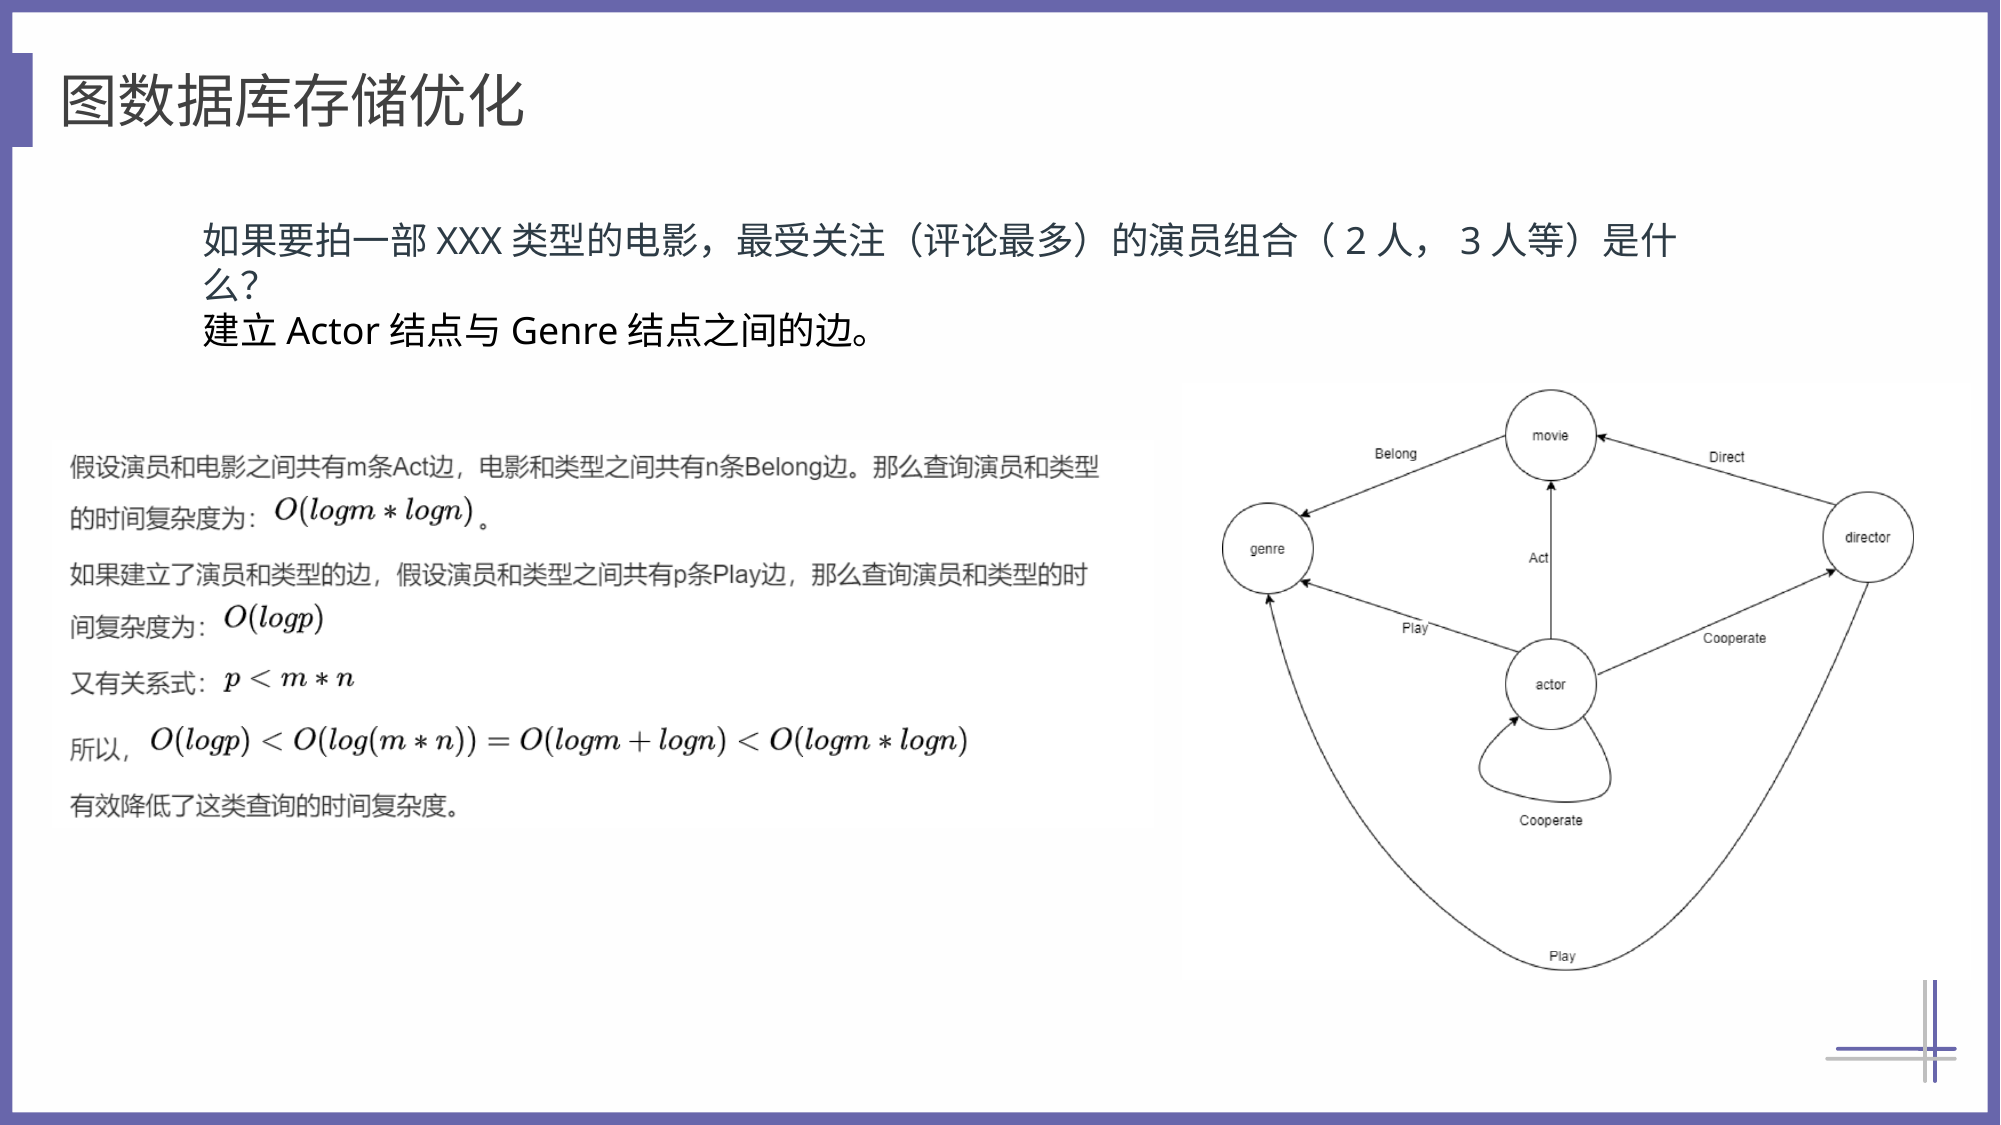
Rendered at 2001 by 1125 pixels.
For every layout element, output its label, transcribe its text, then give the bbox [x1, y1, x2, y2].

text_box [0, 0, 2000, 1125]
picture [1182, 383, 1971, 980]
picture [52, 440, 1154, 828]
text_box 图数据库存储优化 [44, 57, 541, 142]
text_box 如果要拍一部XXX类型的电影，最受关注（评论最多）的演员组合（2人，3人等）是什么？ 建立Actor结点与Genre结点之间的边。 [187, 209, 1709, 360]
text_box [0, 52, 34, 148]
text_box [1825, 980, 1957, 1083]
